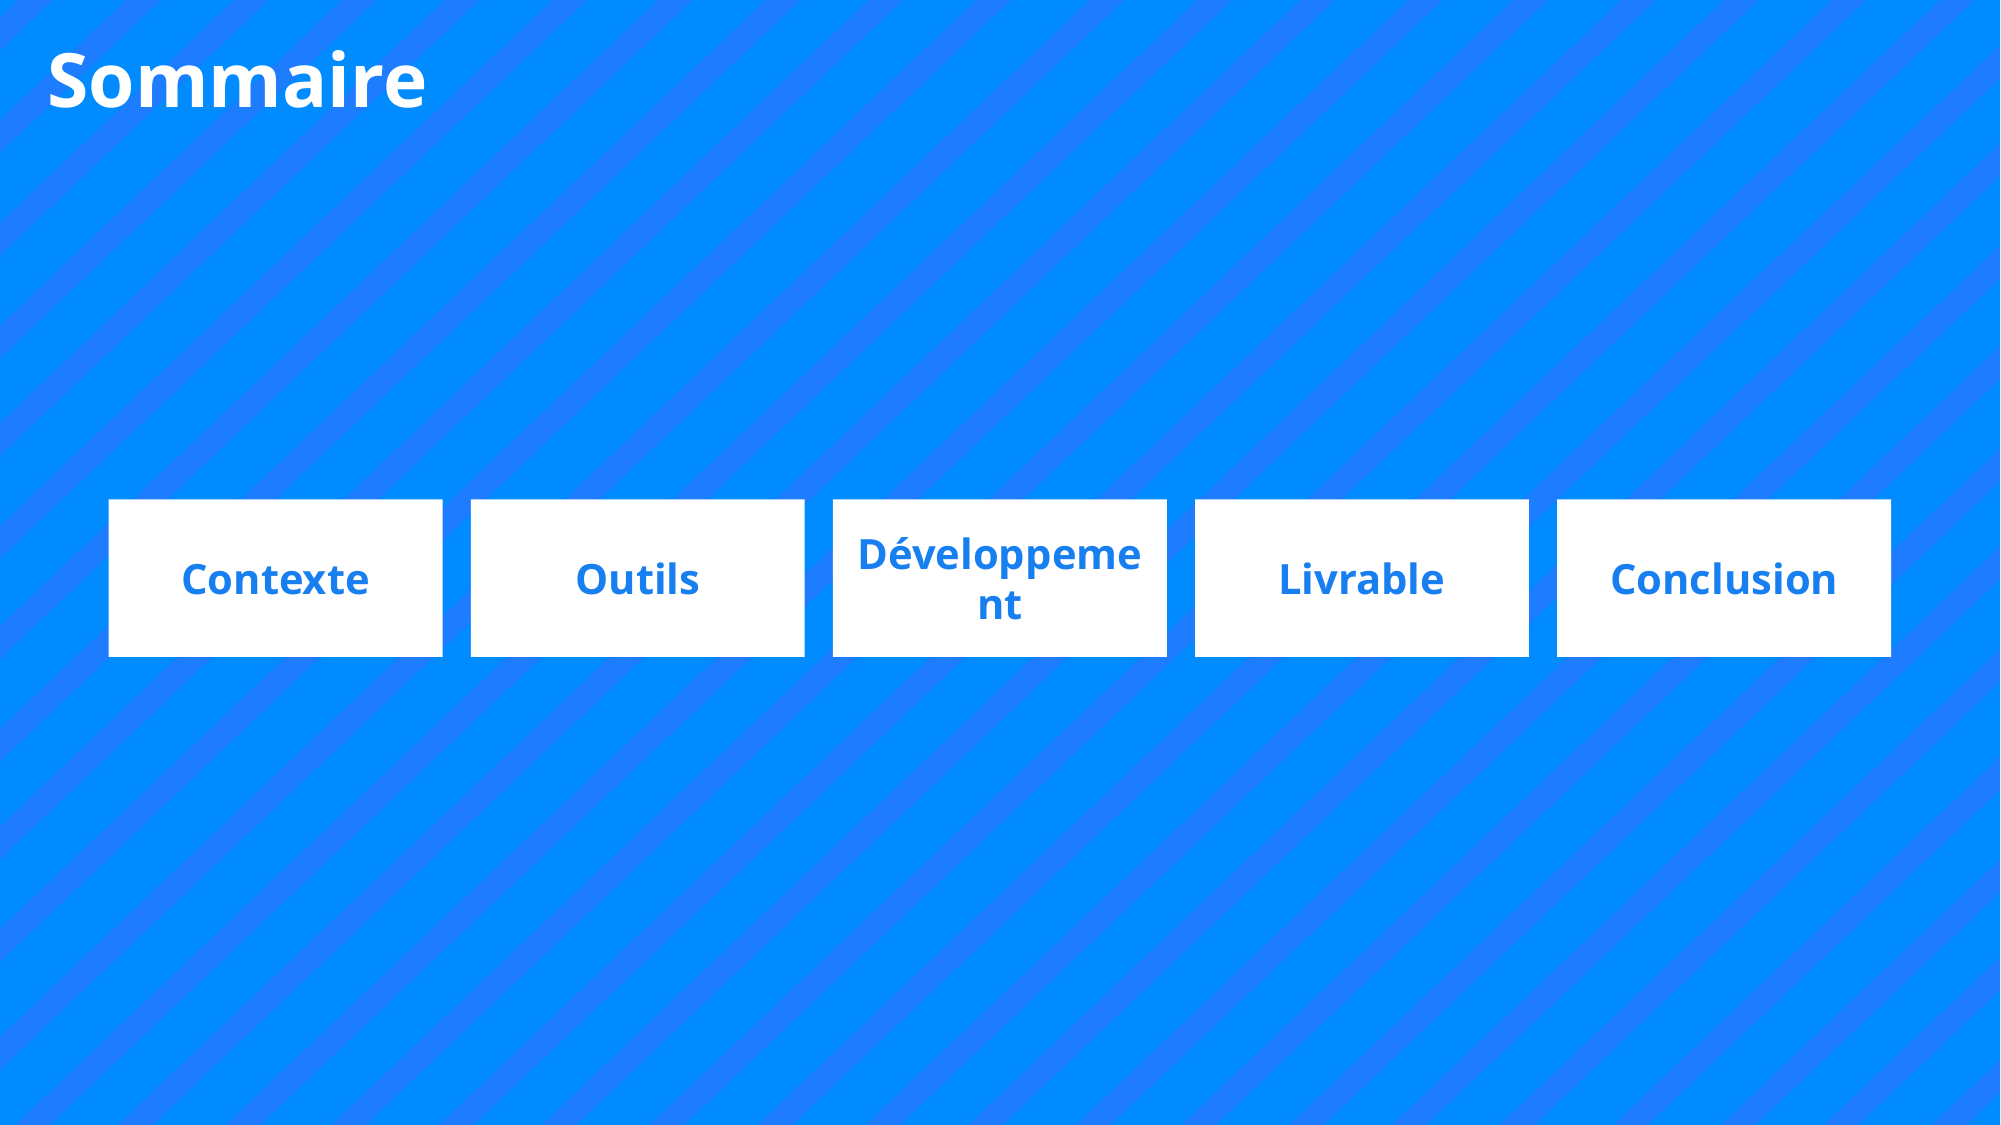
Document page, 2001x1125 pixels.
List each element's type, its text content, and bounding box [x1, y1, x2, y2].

picture [0, 0, 2001, 1125]
text_box Conclusion [1556, 498, 1892, 658]
text_box Livrable [1194, 498, 1530, 658]
text_box Sommaire [32, 24, 455, 130]
text_box Développement [832, 498, 1168, 658]
text_box Outils [470, 498, 806, 658]
text_box Contexte [108, 498, 444, 658]
